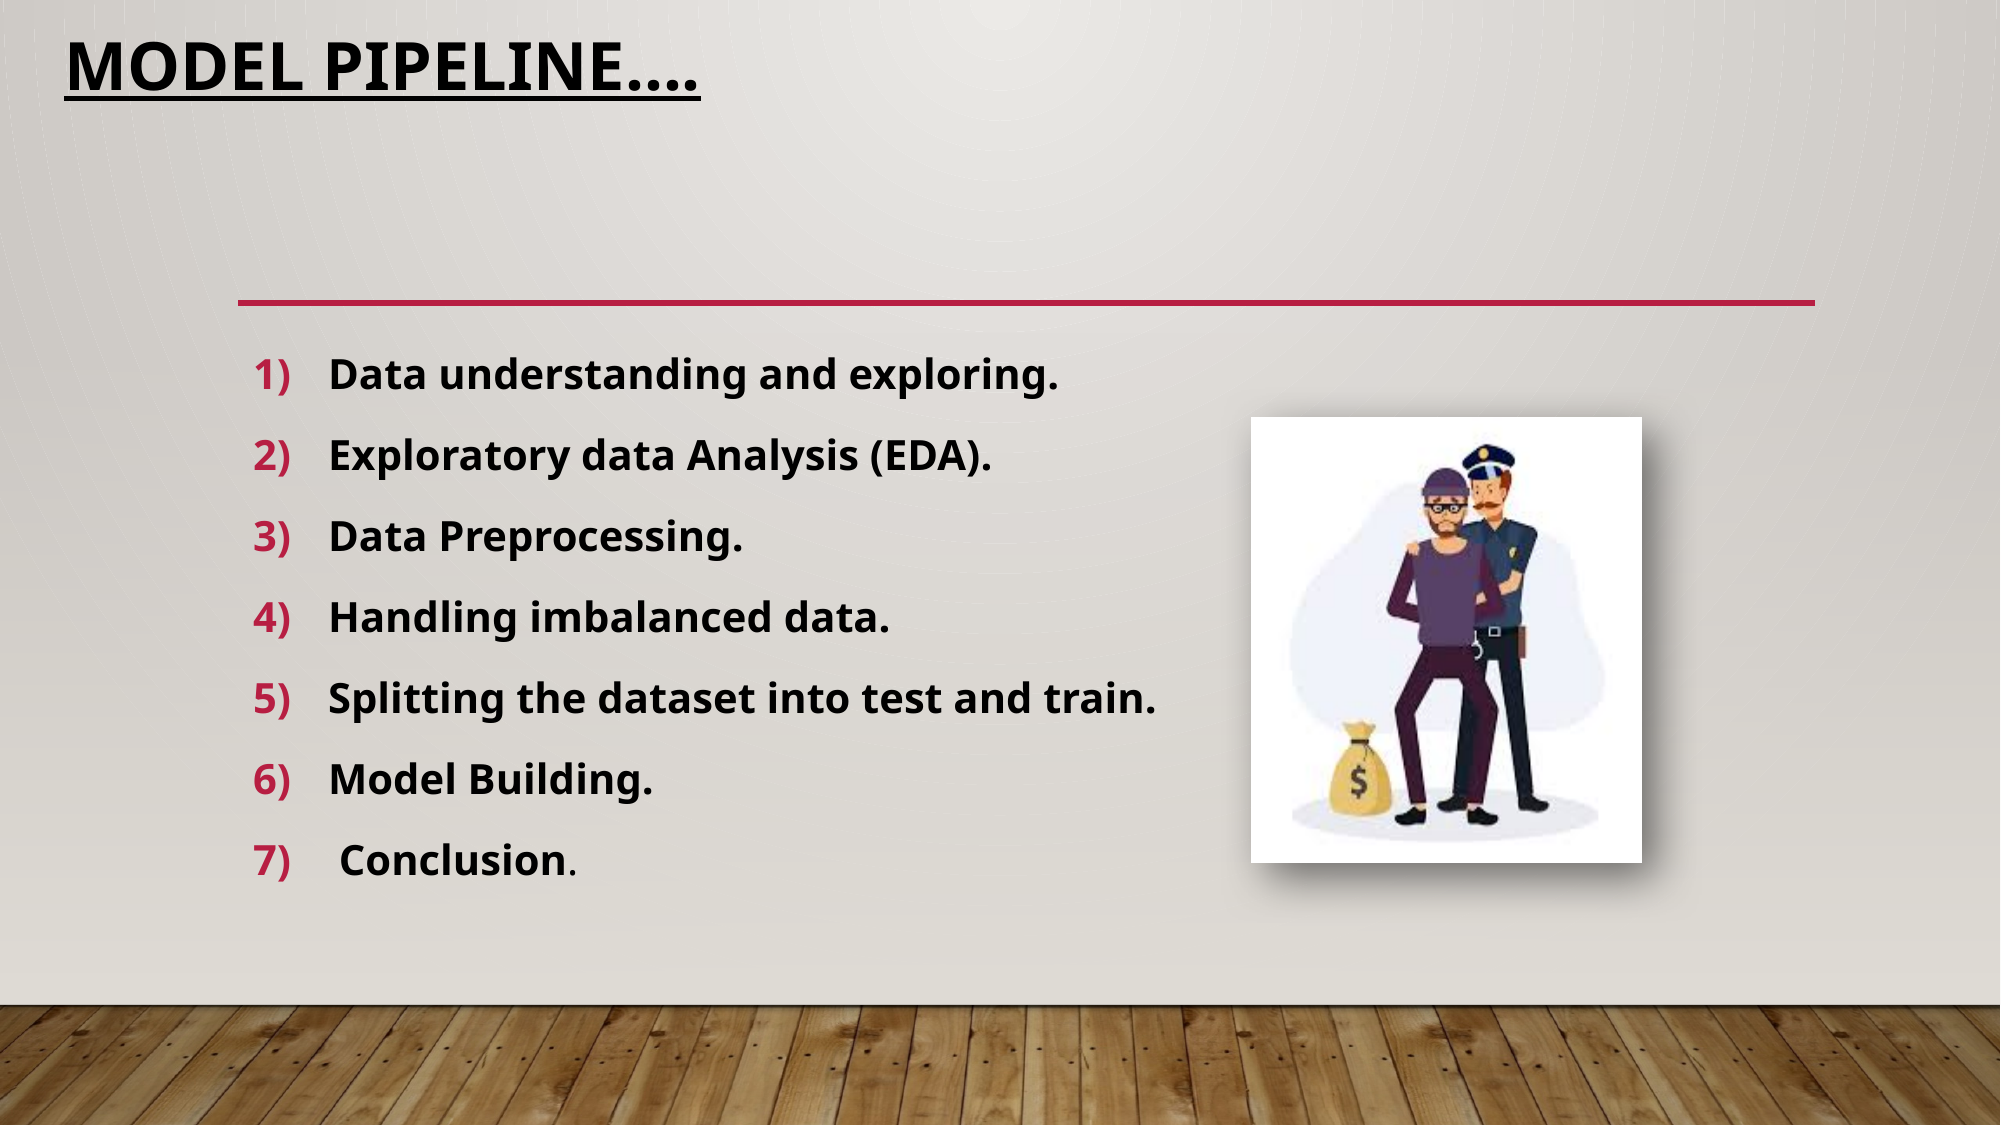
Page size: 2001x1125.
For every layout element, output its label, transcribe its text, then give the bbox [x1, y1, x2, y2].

picture [0, 1005, 2000, 1125]
list Data understanding and exploring. Exploratory data Analysis (EDA). Data Preprocessing. Handling imbalanced data. Splitting the dataset into test and train. Model Building. Conclusion. [238, 330, 1814, 897]
title Model Pipeline…. [49, 25, 744, 171]
picture [1251, 417, 1643, 864]
